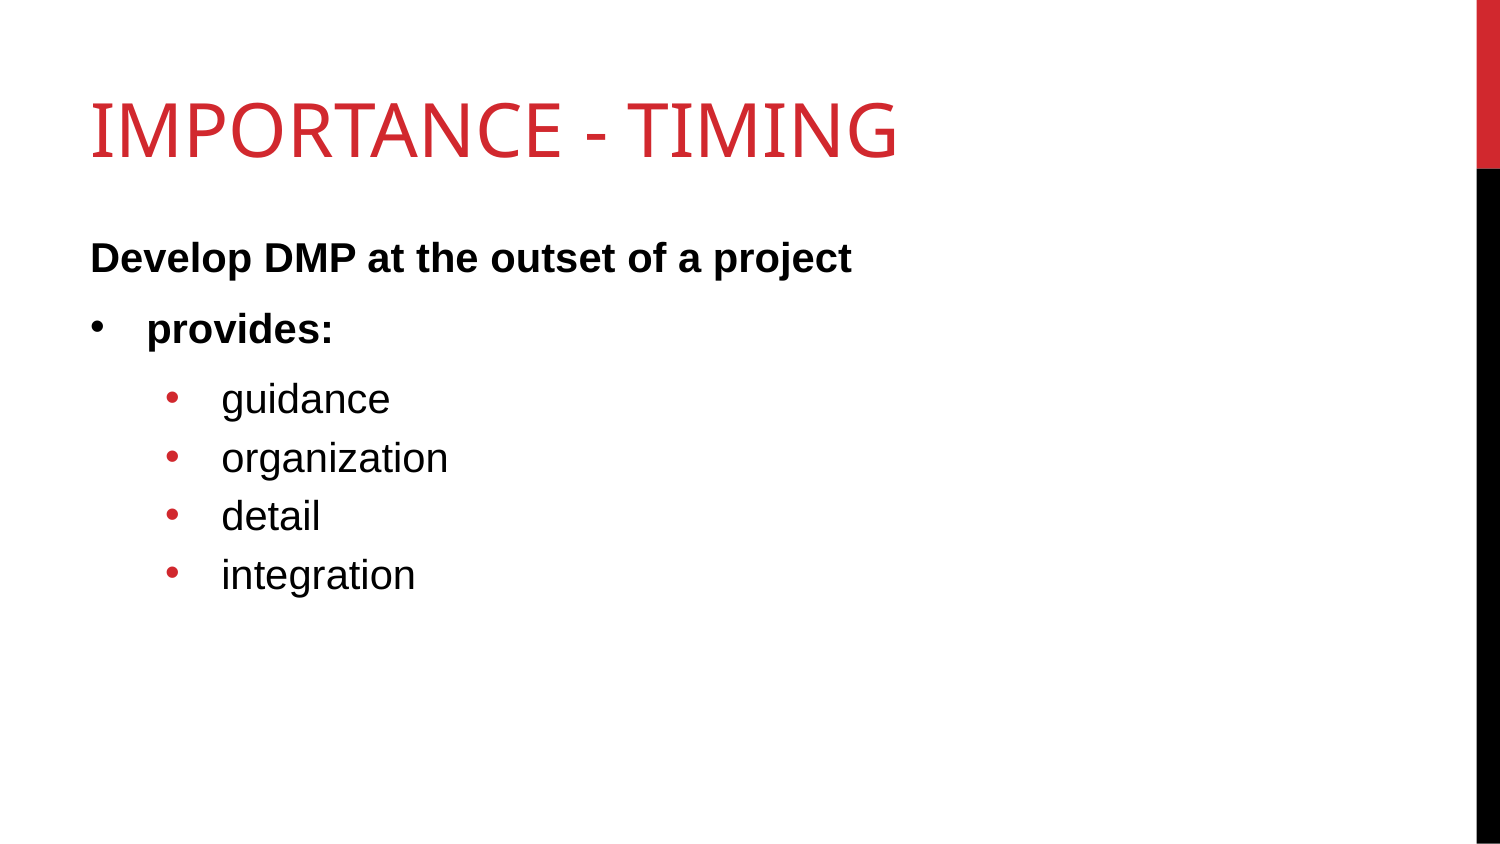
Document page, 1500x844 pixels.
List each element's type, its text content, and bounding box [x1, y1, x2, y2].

title Importance - Timing [75, 18, 1025, 188]
list Develop DMP at the outset of a project provides: guidance organization detail integration [75, 215, 1325, 754]
